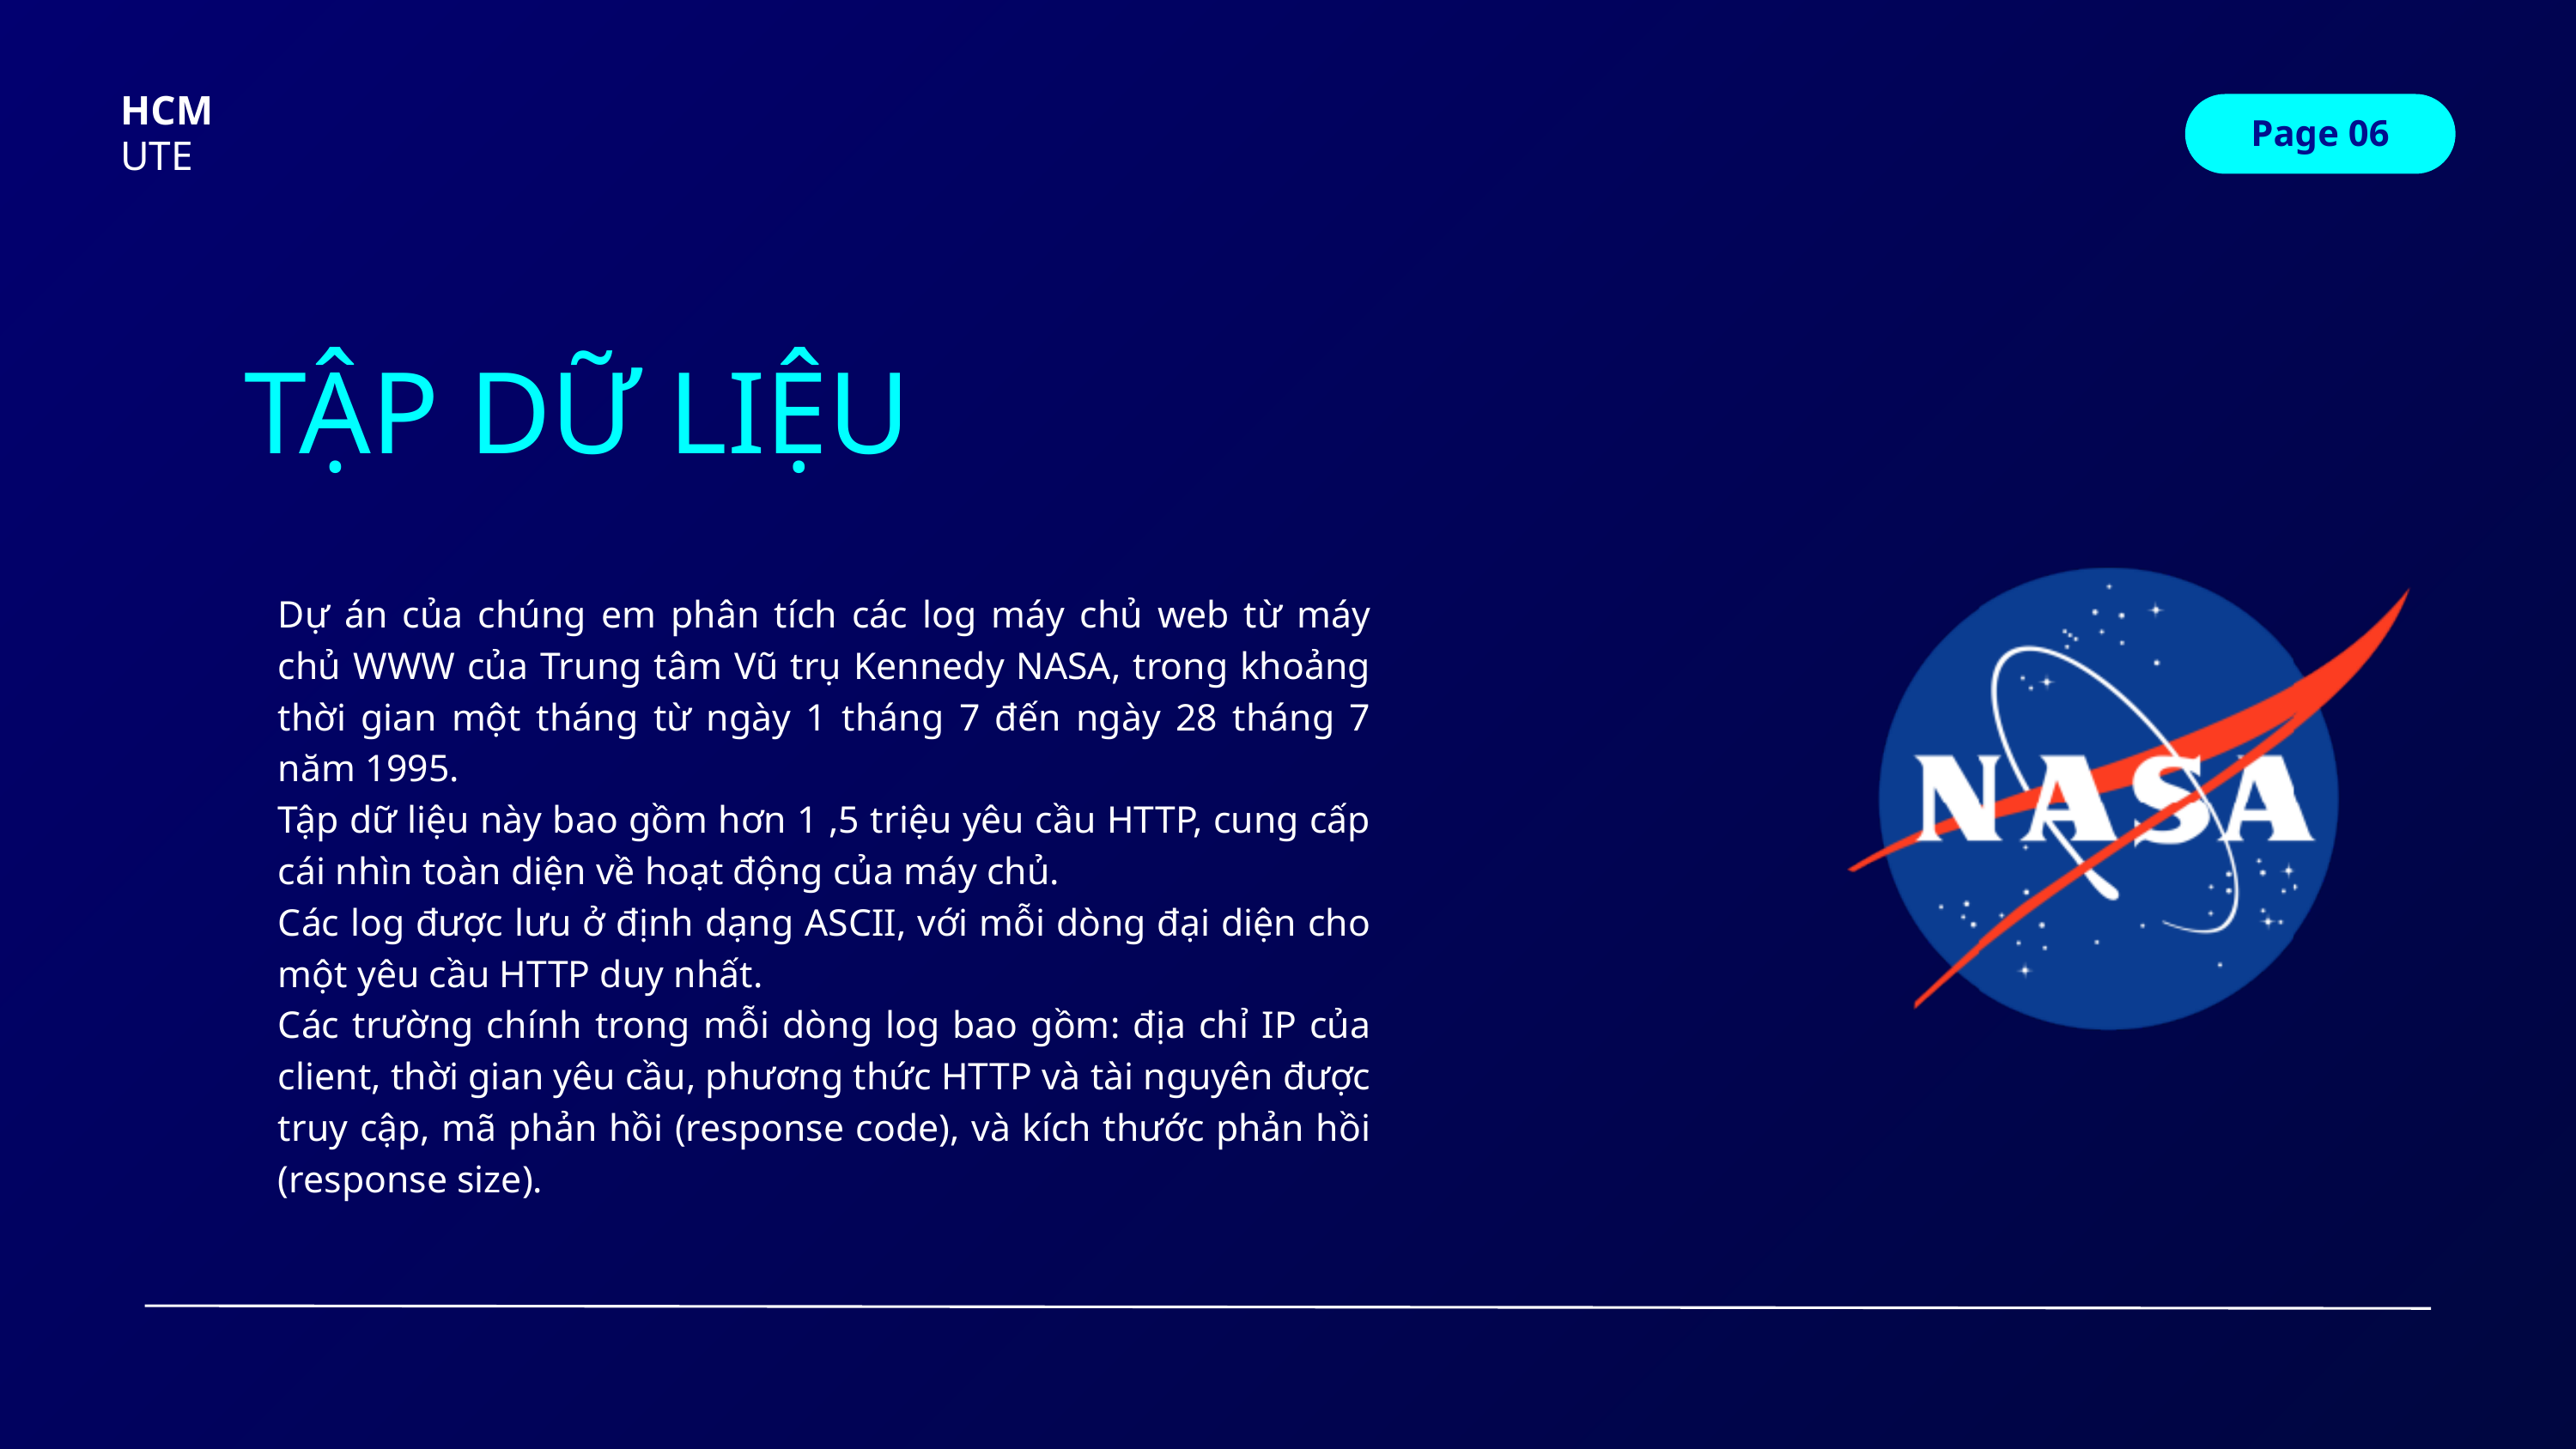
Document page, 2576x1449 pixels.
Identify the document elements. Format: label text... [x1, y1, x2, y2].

text_box [1822, 540, 2456, 1070]
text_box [2184, 94, 2456, 174]
text_box TẬP DỮ LIỆU [244, 371, 1710, 476]
text_box UTE [120, 123, 369, 179]
text_box HCM [120, 77, 369, 123]
text_box Dự án của chúng em phân tích các log máy chủ web từ máy chủ WWW của Trung tâm Vũ trụ Kennedy NASA, trong khoảng thời gian một tháng từ ngày 1 tháng 7 đến ngày 28 tháng 7 năm 1995. Tập dữ liệu này bao gồm hơn 1 ,5 triệu yêu cầu HTTP, cung cấp cái nhìn toàn diện về hoạt động của máy chủ. Các log được lưu ở định dạng ASCII, với mỗi dòng đại diện cho một yêu cầu HTTP duy nhất. Các trường chính trong mỗi dòng log bao gồm: địa chỉ IP của client, thời gian yêu cầu, phương thức HTTP và tài nguyên được truy cập, mã phản hồi (response code), và kích thước phản hồi (response size). [277, 584, 1372, 1200]
